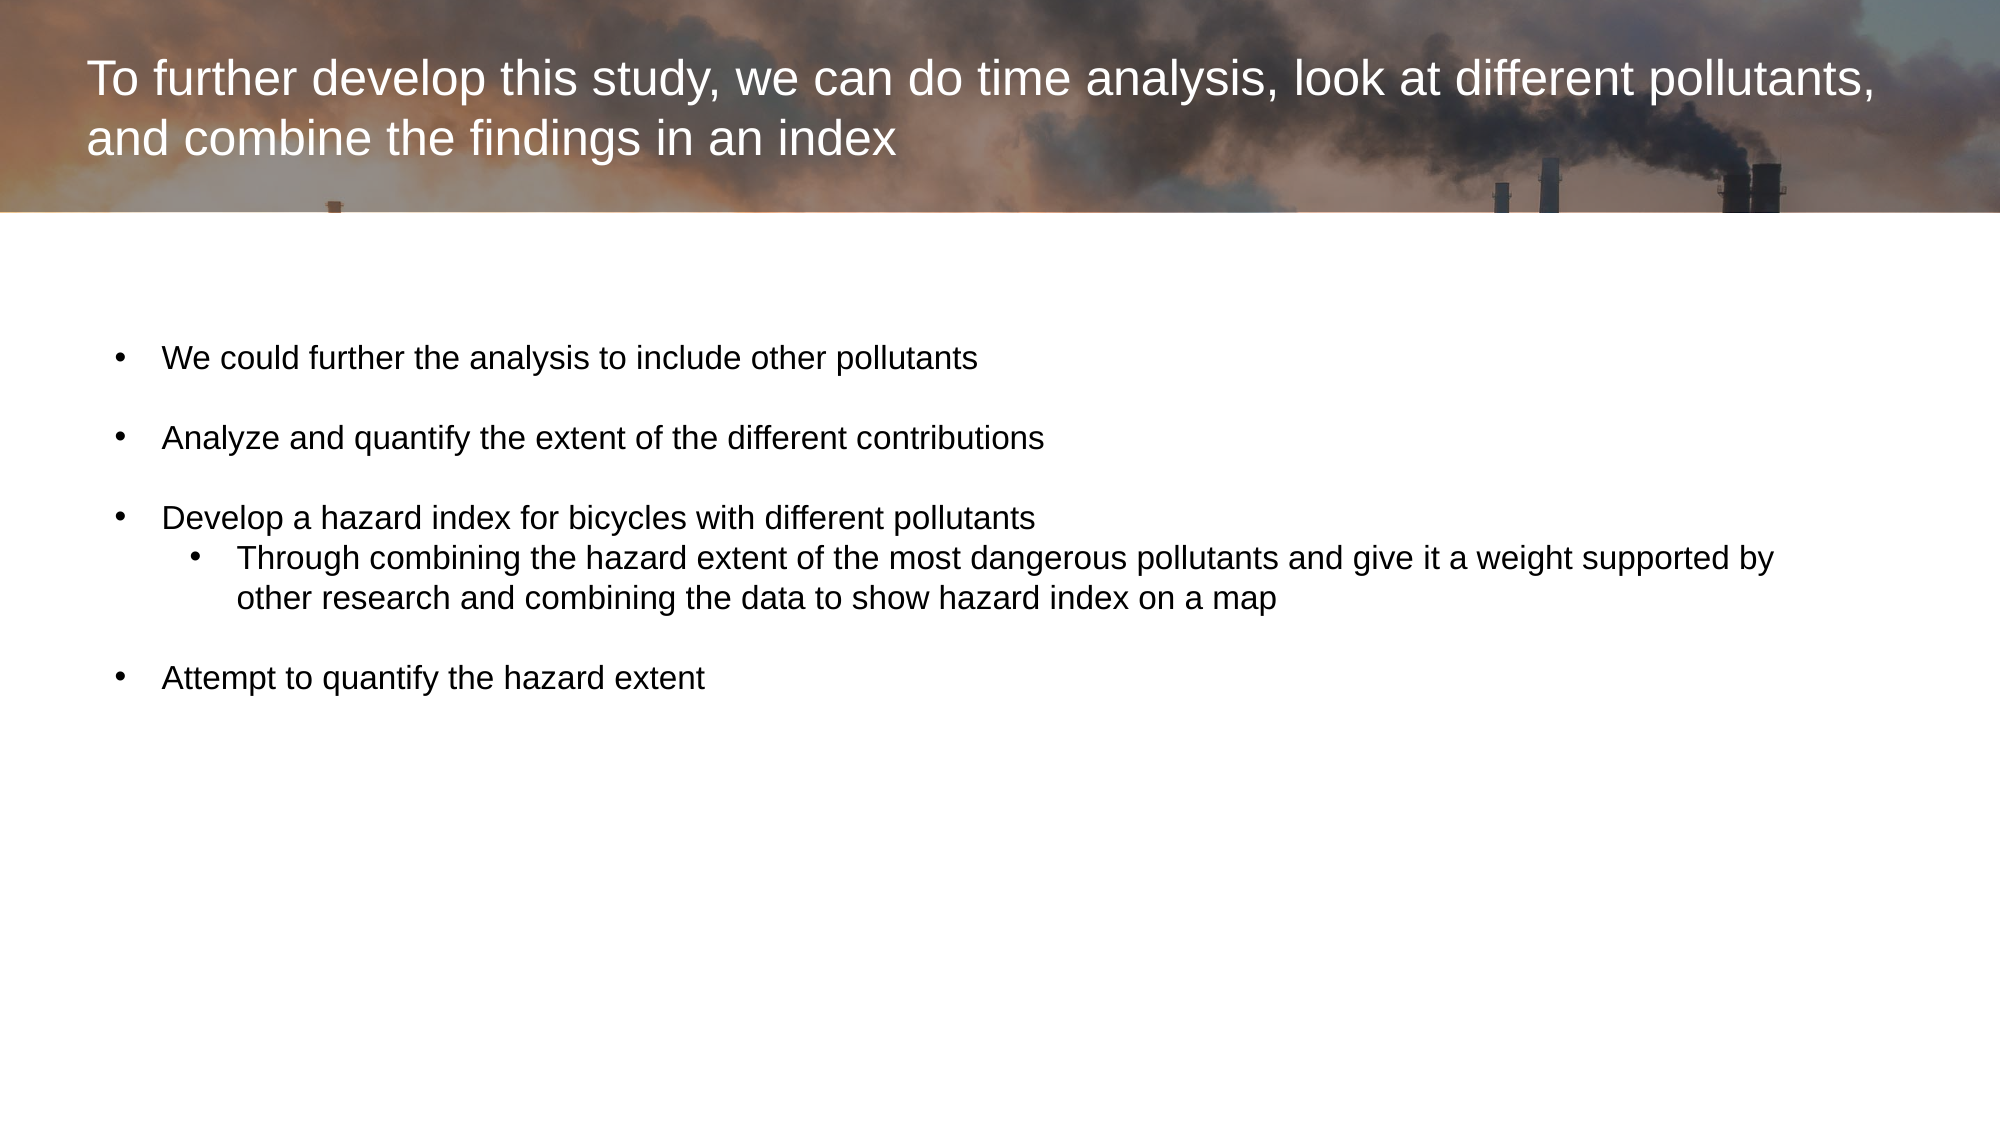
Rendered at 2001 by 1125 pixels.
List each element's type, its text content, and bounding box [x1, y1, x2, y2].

picture [0, 0, 2000, 213]
text_box We could further the analysis to include other pollutants Analyze and quantify the extent of the different contributions Develop a hazard index for bicycles with different pollutants Through combining the hazard extent of the most dangerous pollutants and give it a weight supported by other research and combining the data to show hazard index on a map Attempt to quantify the hazard extent [99, 289, 1864, 784]
